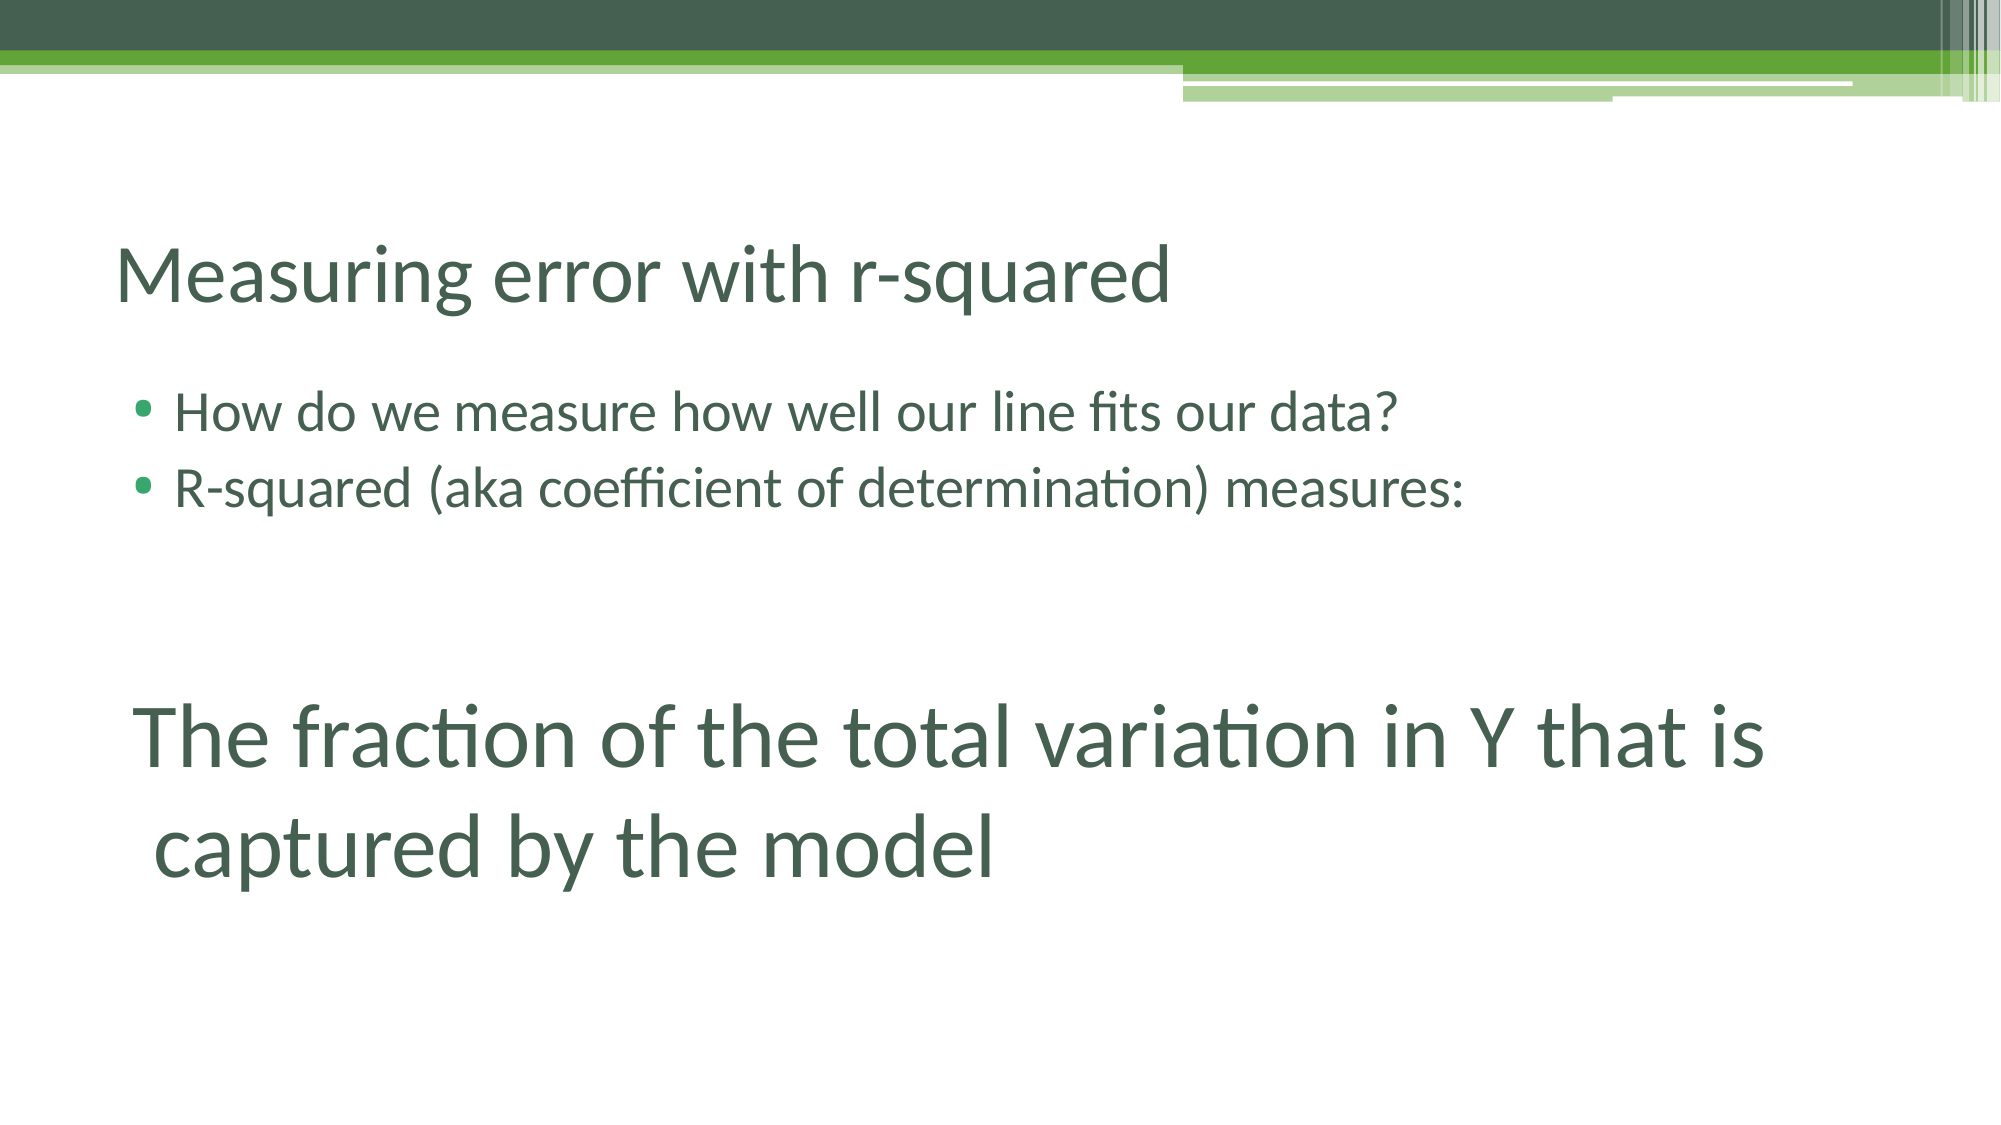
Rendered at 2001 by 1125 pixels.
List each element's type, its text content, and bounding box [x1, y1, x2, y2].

title Measuring error with r-squared [112, 217, 1183, 408]
text_box How do we measure how well our line fits our data? R-squared (aka coefficient of determination) measures: [130, 364, 1481, 519]
text_box The fraction of the total variation in Y that is captured by the model [130, 673, 1777, 896]
